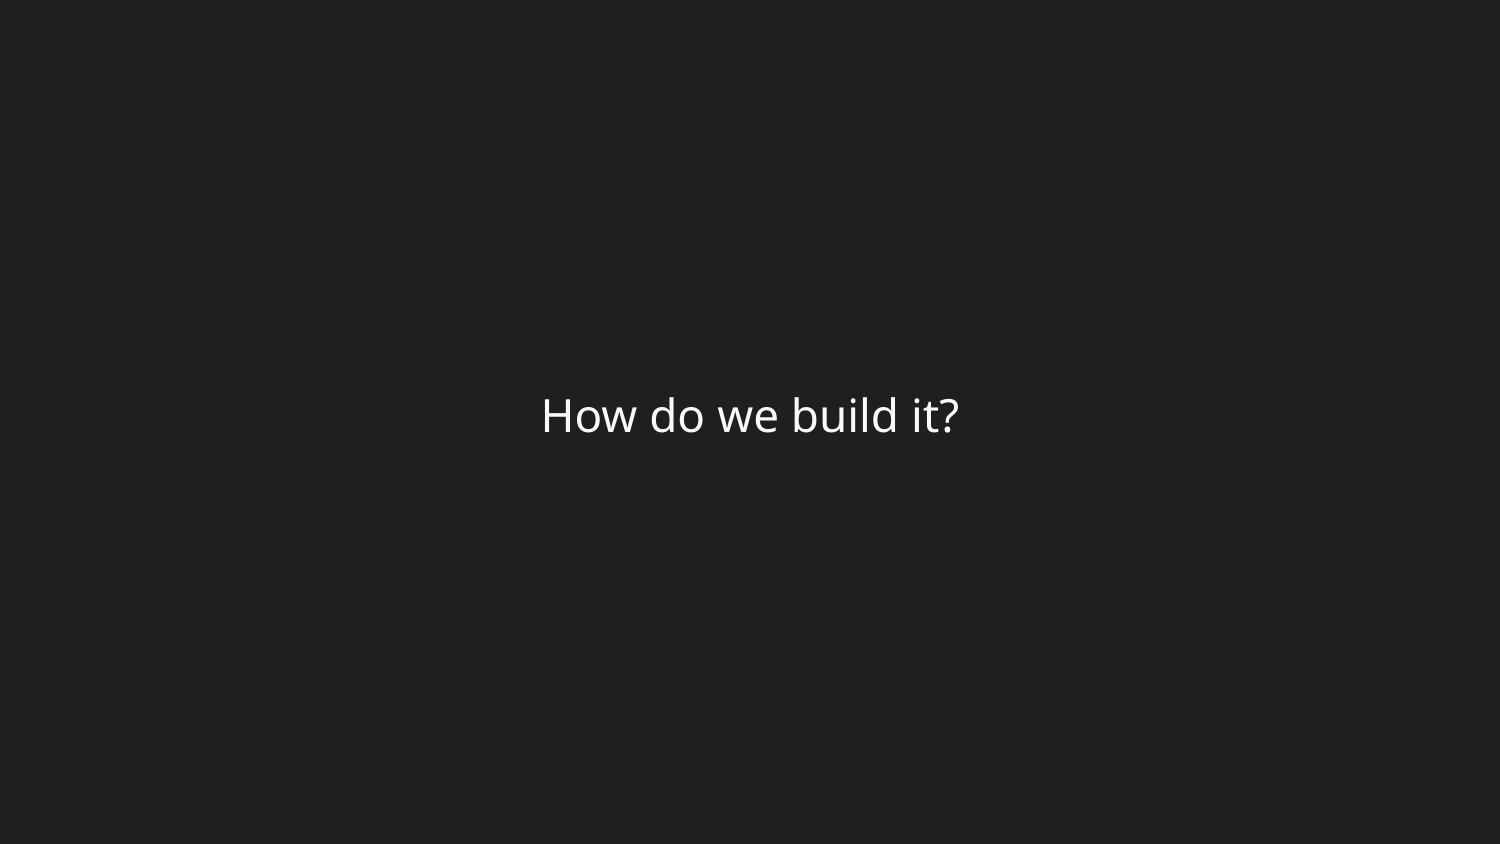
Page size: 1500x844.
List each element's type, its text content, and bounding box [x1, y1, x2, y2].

text_box How do we build it? [46, 371, 1454, 472]
